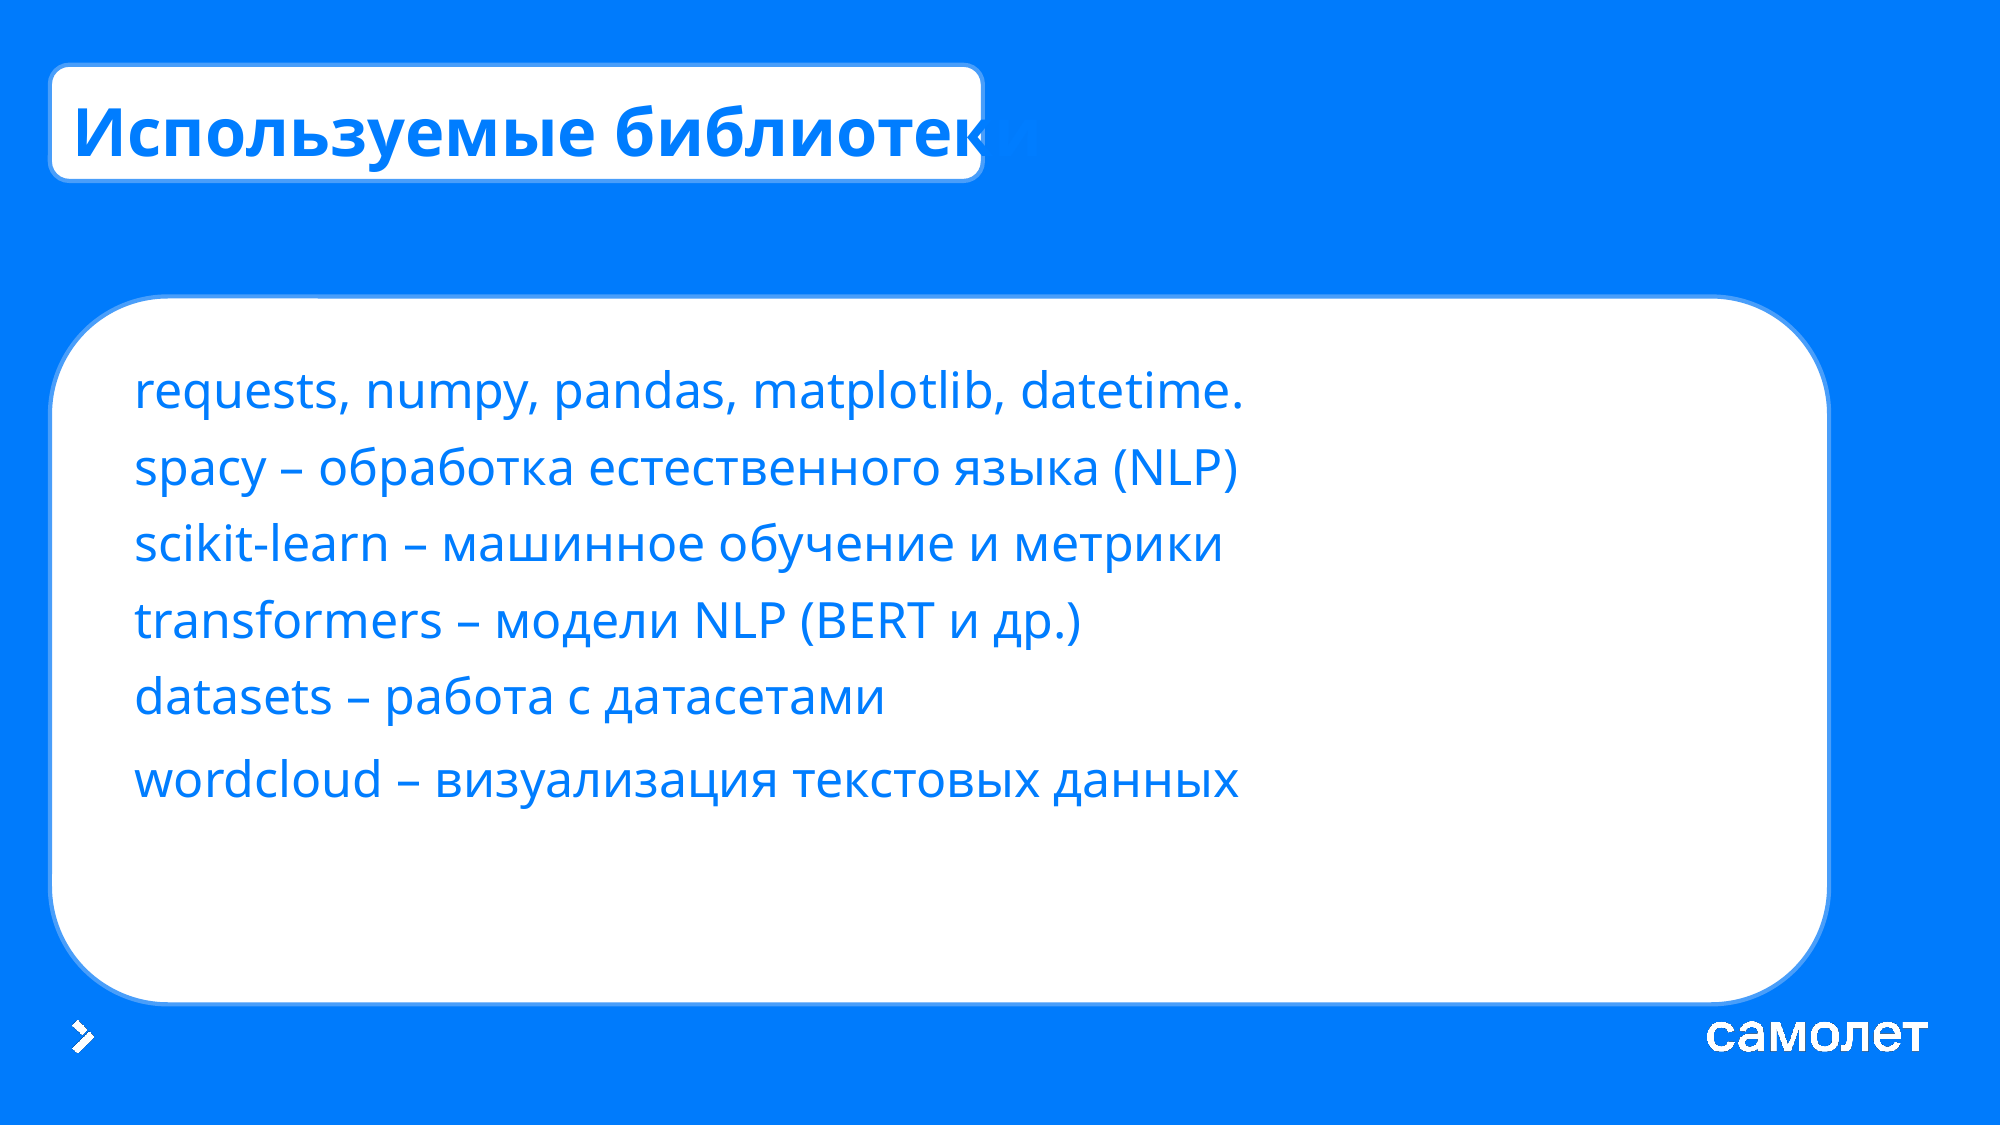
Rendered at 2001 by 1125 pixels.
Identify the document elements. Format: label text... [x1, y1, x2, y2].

text_box [49, 296, 1830, 1005]
text_box Используемые библиотеки [72, 98, 1064, 240]
picture [72, 1020, 94, 1053]
text_box requests, numpy, pandas, matplotlib, datetime. spacy – обработка естественного языка (NLP) scikit-learn – машинное обучение и метрики transformers – модели NLP (BERT и др.) datasets – работа с датасетами wordcloud – визуализация текстовых данных [126, 350, 1659, 816]
picture [1707, 1021, 1928, 1052]
text_box [49, 64, 983, 181]
